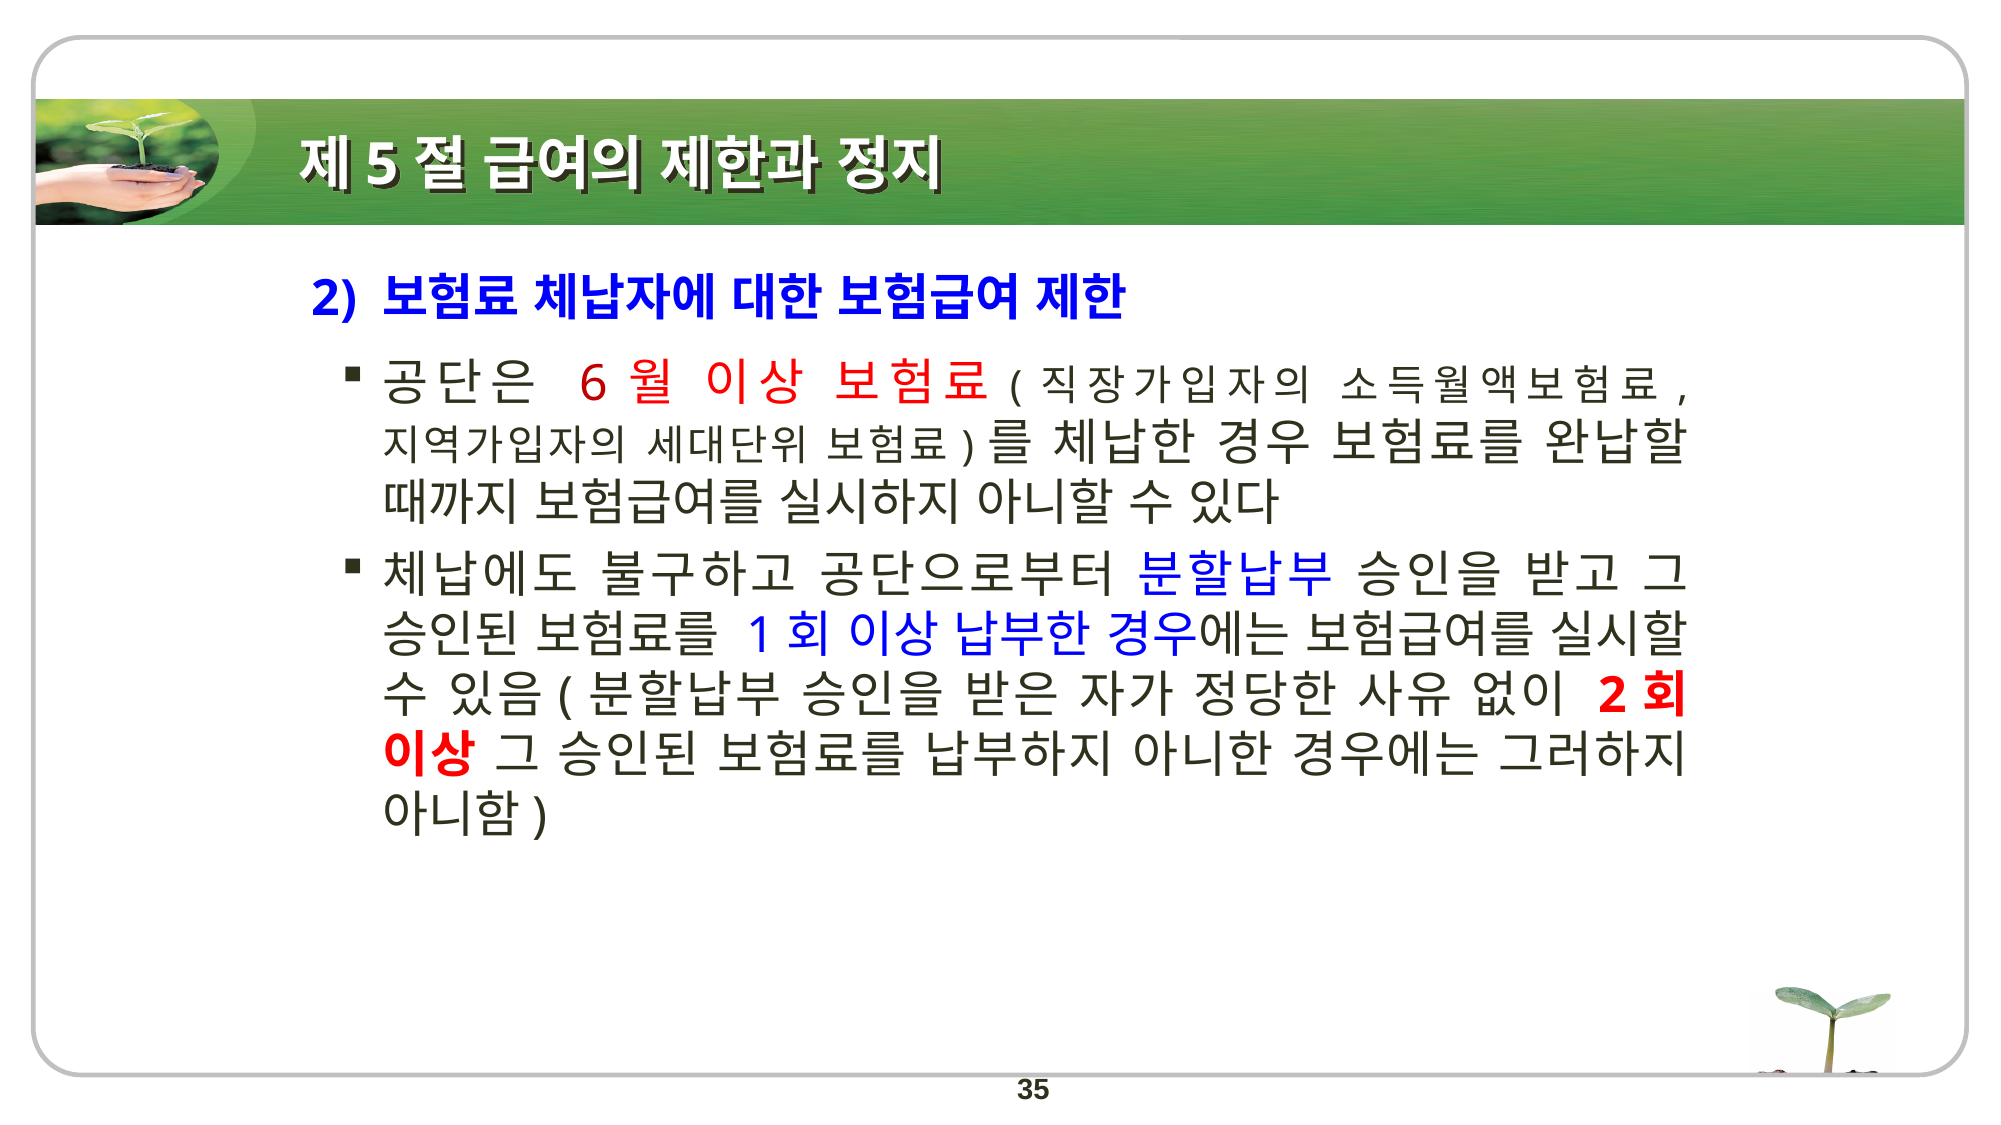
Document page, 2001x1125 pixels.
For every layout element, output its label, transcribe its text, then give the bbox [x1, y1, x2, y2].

picture [36, 99, 1964, 225]
title 제5절 급여의 제한과 정지 [283, 116, 1884, 205]
text_box 2) 보험료 체납자에 대한 보험급여 제한 공단은 6월 이상 보험료(직장가입자의 소득월액보험료, 지역가입자의 세대단위 보험료)를 체납한 경우 보험료를 완납할 때까지 보험급여를 실시하지 아니할 수 있다 체납에도 불구하고 공단으로부터 분할납부 승인을 받고 그 승인된 보험료를 1회 이상 납부한 경우에는 보험급여를 실시할 수 있음(분할납부 승인을 받은 자가 정당한 사유 없이 2회 이상 그 승인된 보험료를 납부하지 아니한 경우에는 그러하지 아니함) [296, 257, 1704, 851]
picture [1749, 987, 1900, 1072]
slide_number 35 [799, 1062, 1267, 1103]
